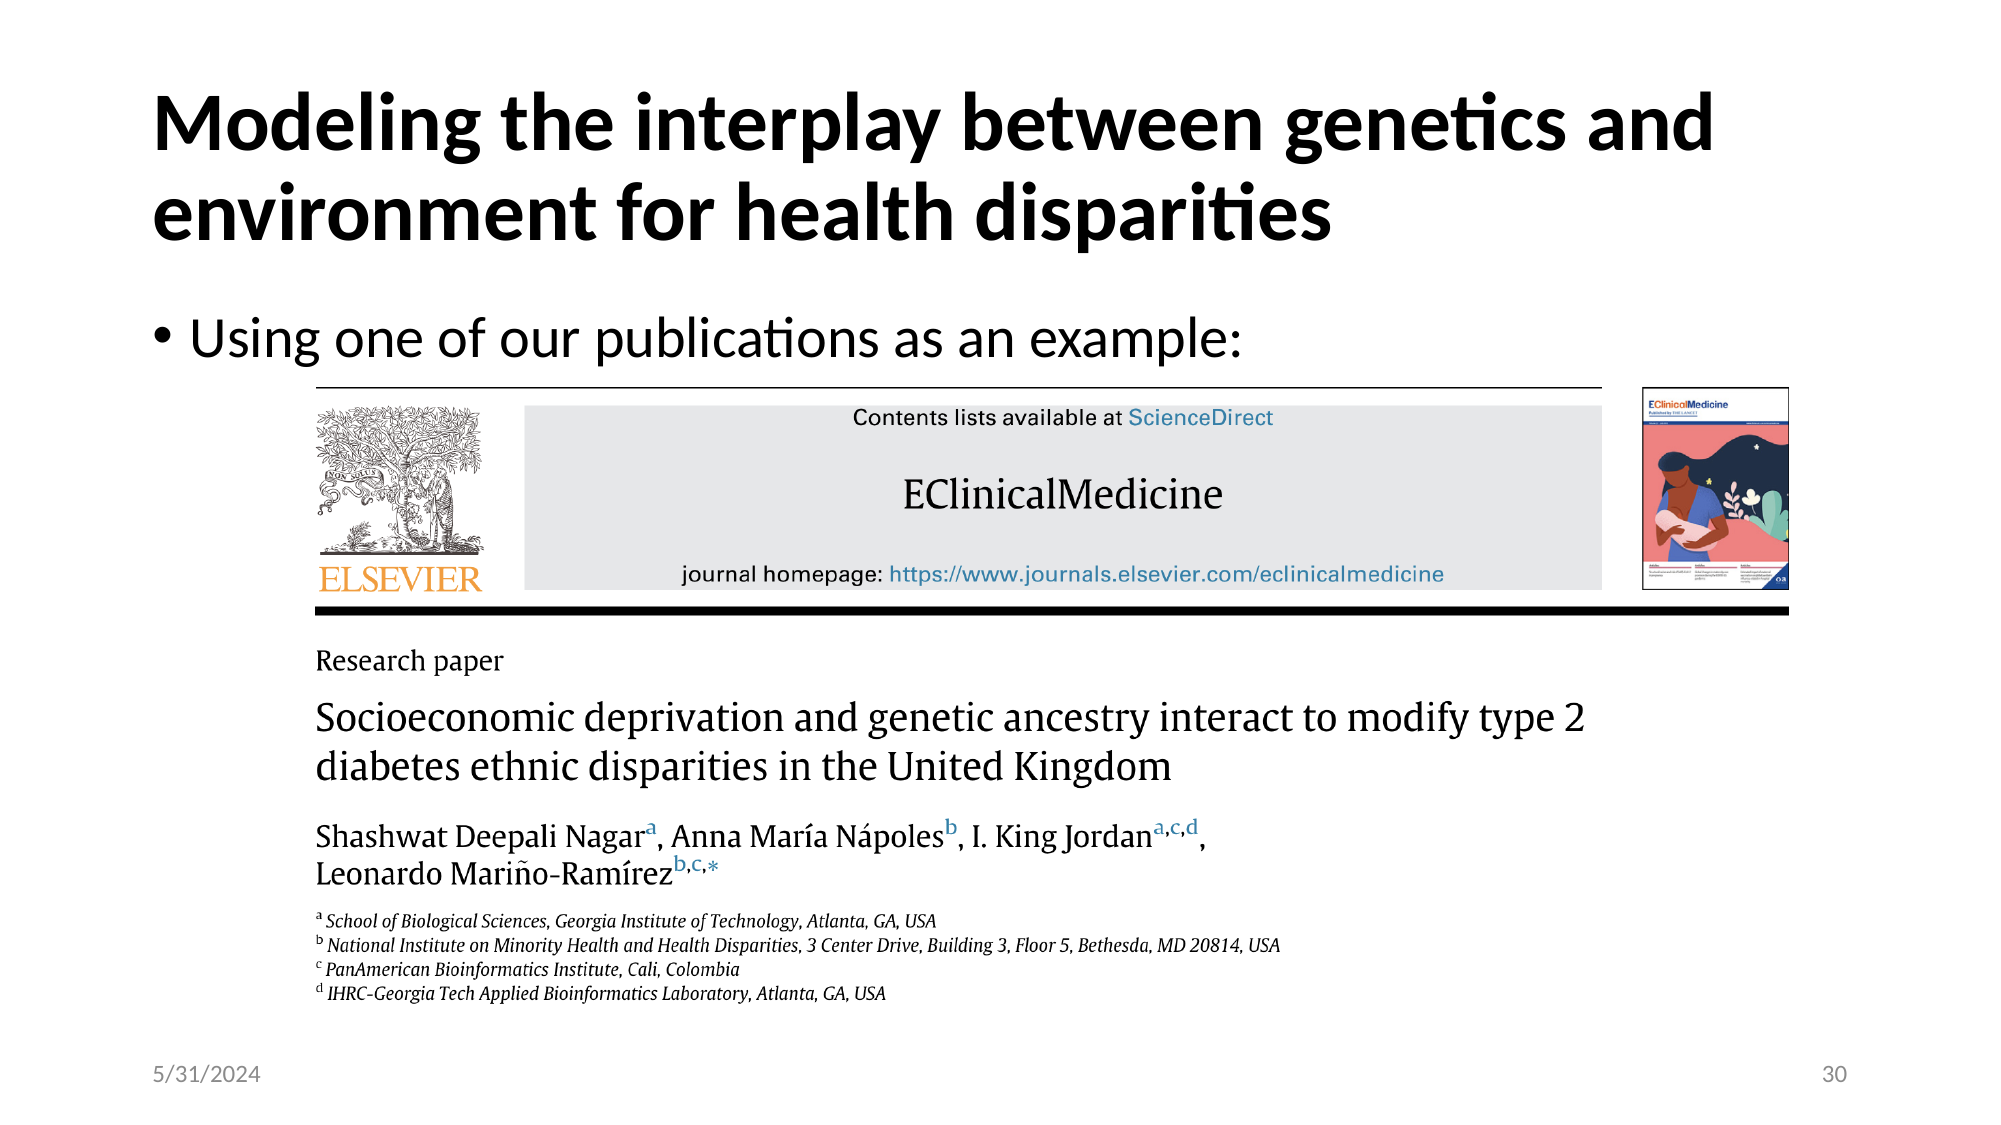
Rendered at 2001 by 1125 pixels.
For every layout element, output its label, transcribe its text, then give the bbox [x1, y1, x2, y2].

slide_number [137, 1042, 588, 1103]
list Using one of our publications as an example: [137, 299, 1863, 1014]
picture [303, 381, 1800, 1014]
title Modeling the interplay between genetics and environment for health disparities [137, 59, 1863, 278]
slide_number 30 [1412, 1042, 1863, 1103]
